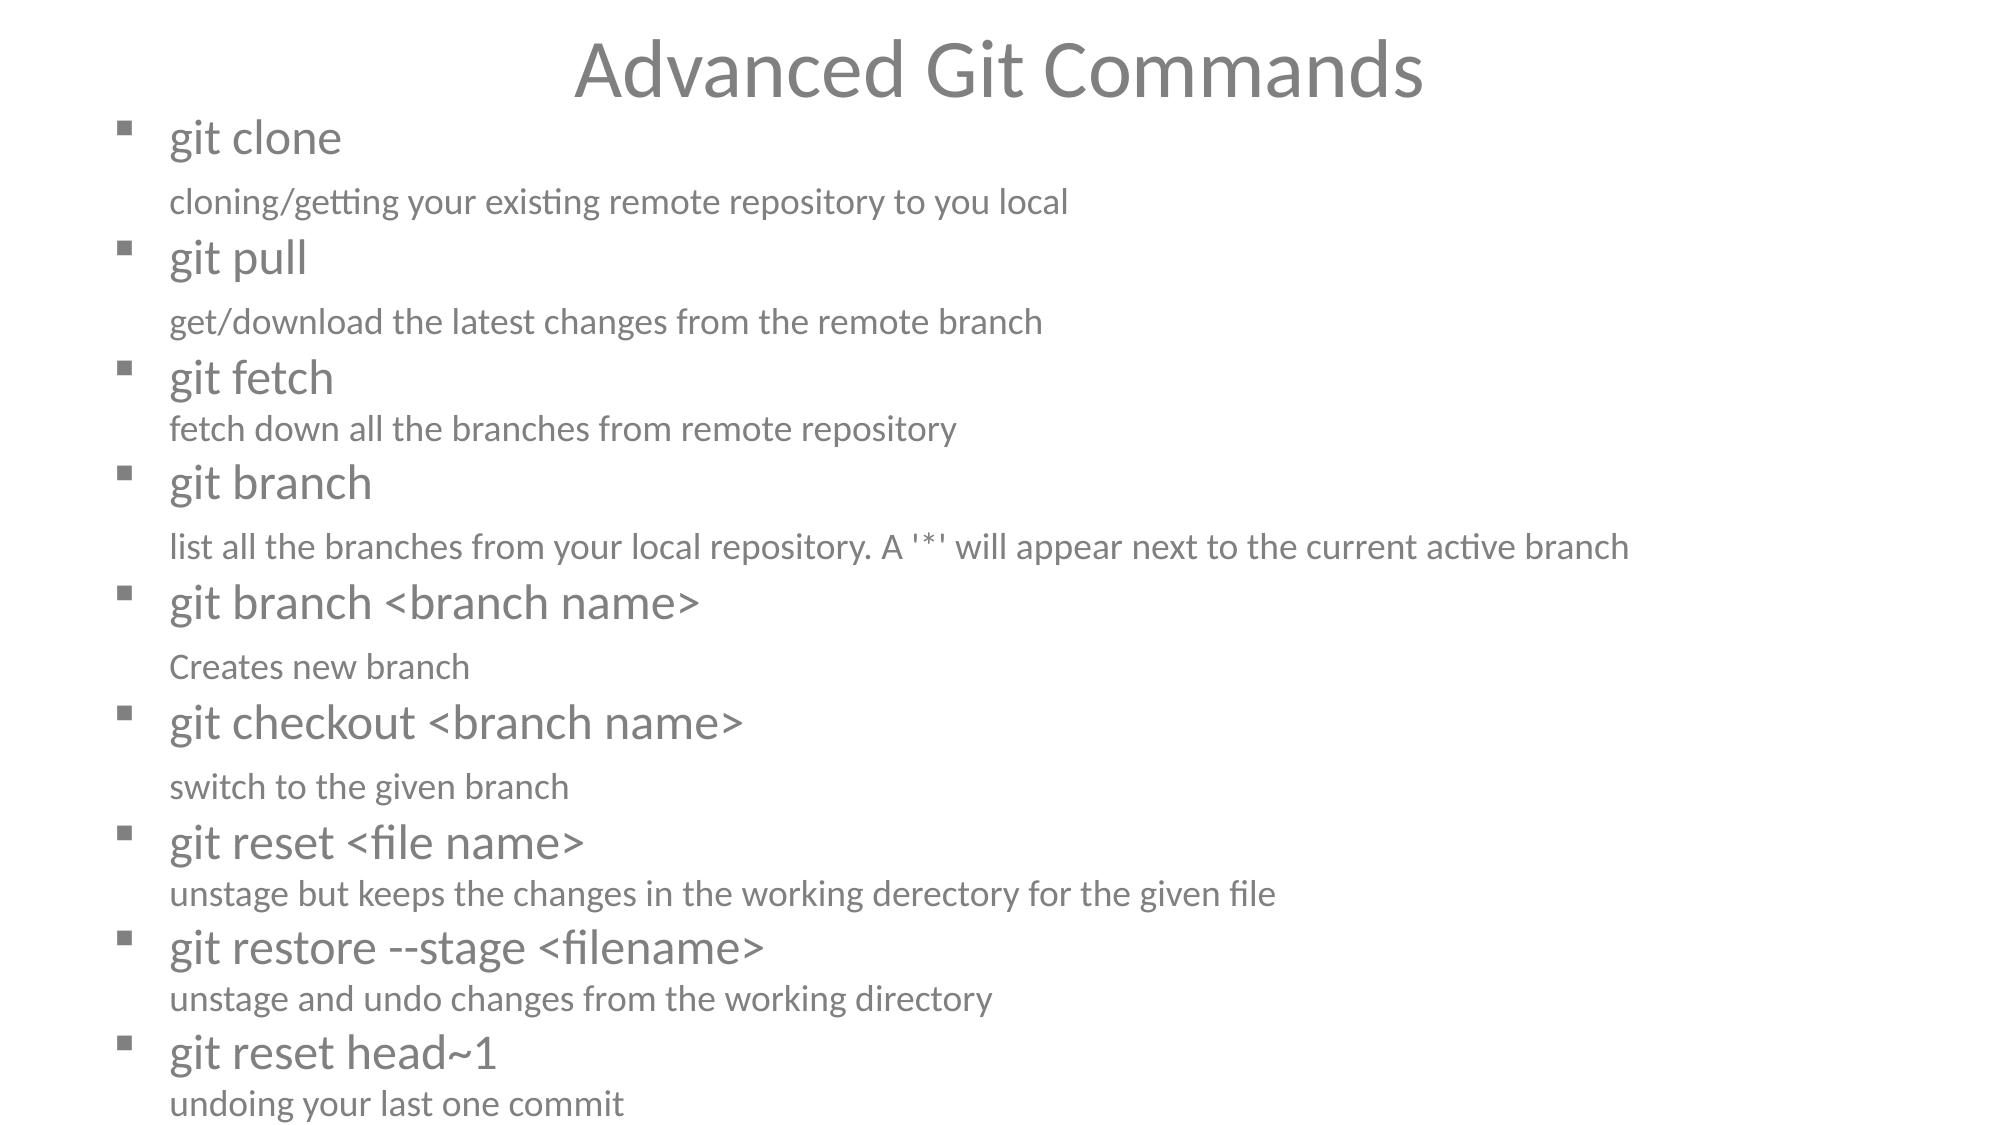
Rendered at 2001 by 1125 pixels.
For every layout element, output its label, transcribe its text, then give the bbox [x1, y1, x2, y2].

text_box git clone cloning/getting your existing remote repository to you local git pull get/download the latest changes from the remote branch git fetch fetch down all the branches from remote repository git branch list all the branches from your local repository. A '*' will appear next to the current active branch git branch <branch name> Creates new branch git checkout <branch name> switch to the given branch git reset <file name> unstage but keeps the changes in the working derectory for the given file git restore --stage <filename> unstage and undo changes from the working directory git reset head~1 undoing your last one commit [98, 96, 1948, 1125]
text_box Advanced Git Commands [0, 6, 2000, 122]
